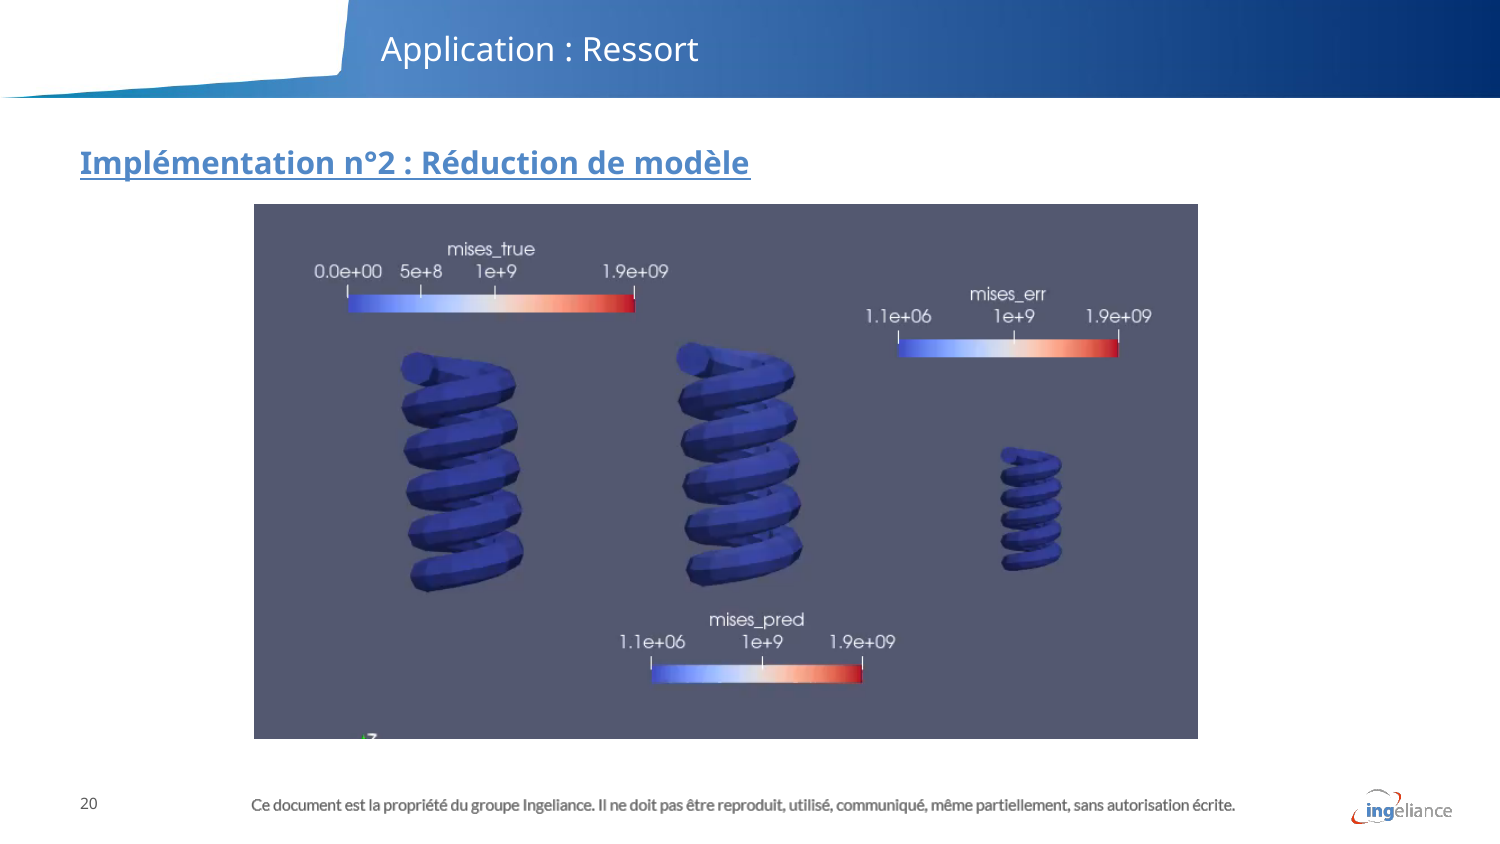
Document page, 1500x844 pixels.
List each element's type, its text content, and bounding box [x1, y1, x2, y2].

picture [182, 783, 1305, 829]
list Implémentation n°2 : Réduction de modèle [65, 140, 1439, 186]
picture [1348, 783, 1455, 833]
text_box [253, 203, 1199, 740]
title Application : Ressort [366, 25, 1500, 108]
picture [0, 0, 1500, 98]
slide_number 20 [65, 781, 167, 827]
